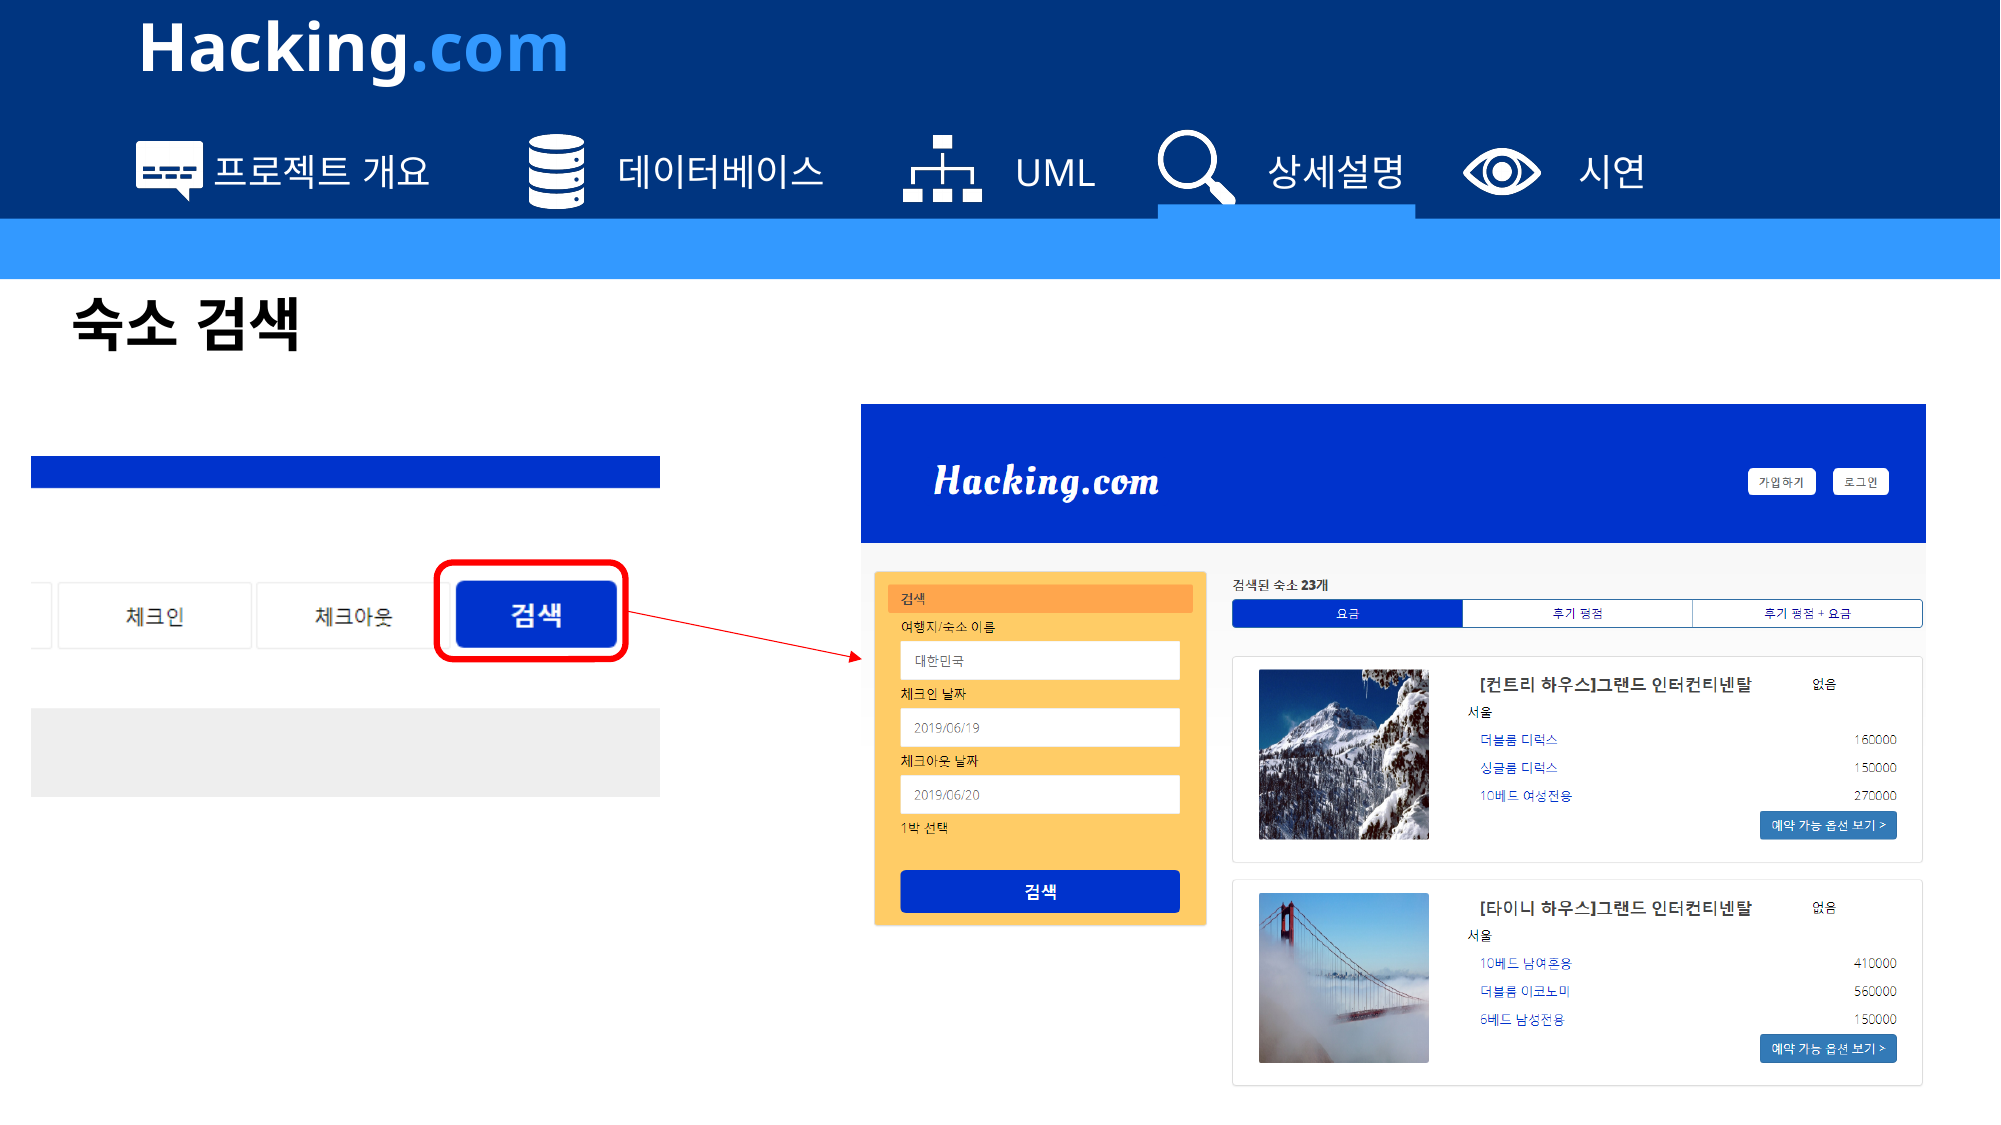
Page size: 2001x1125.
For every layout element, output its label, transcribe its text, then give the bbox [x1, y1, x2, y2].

picture [31, 456, 660, 797]
picture [861, 404, 1926, 1094]
text_box [0, 219, 2000, 280]
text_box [625, 610, 862, 660]
text_box 숙소 검색 [57, 280, 990, 366]
picture [0, 0, 2000, 219]
